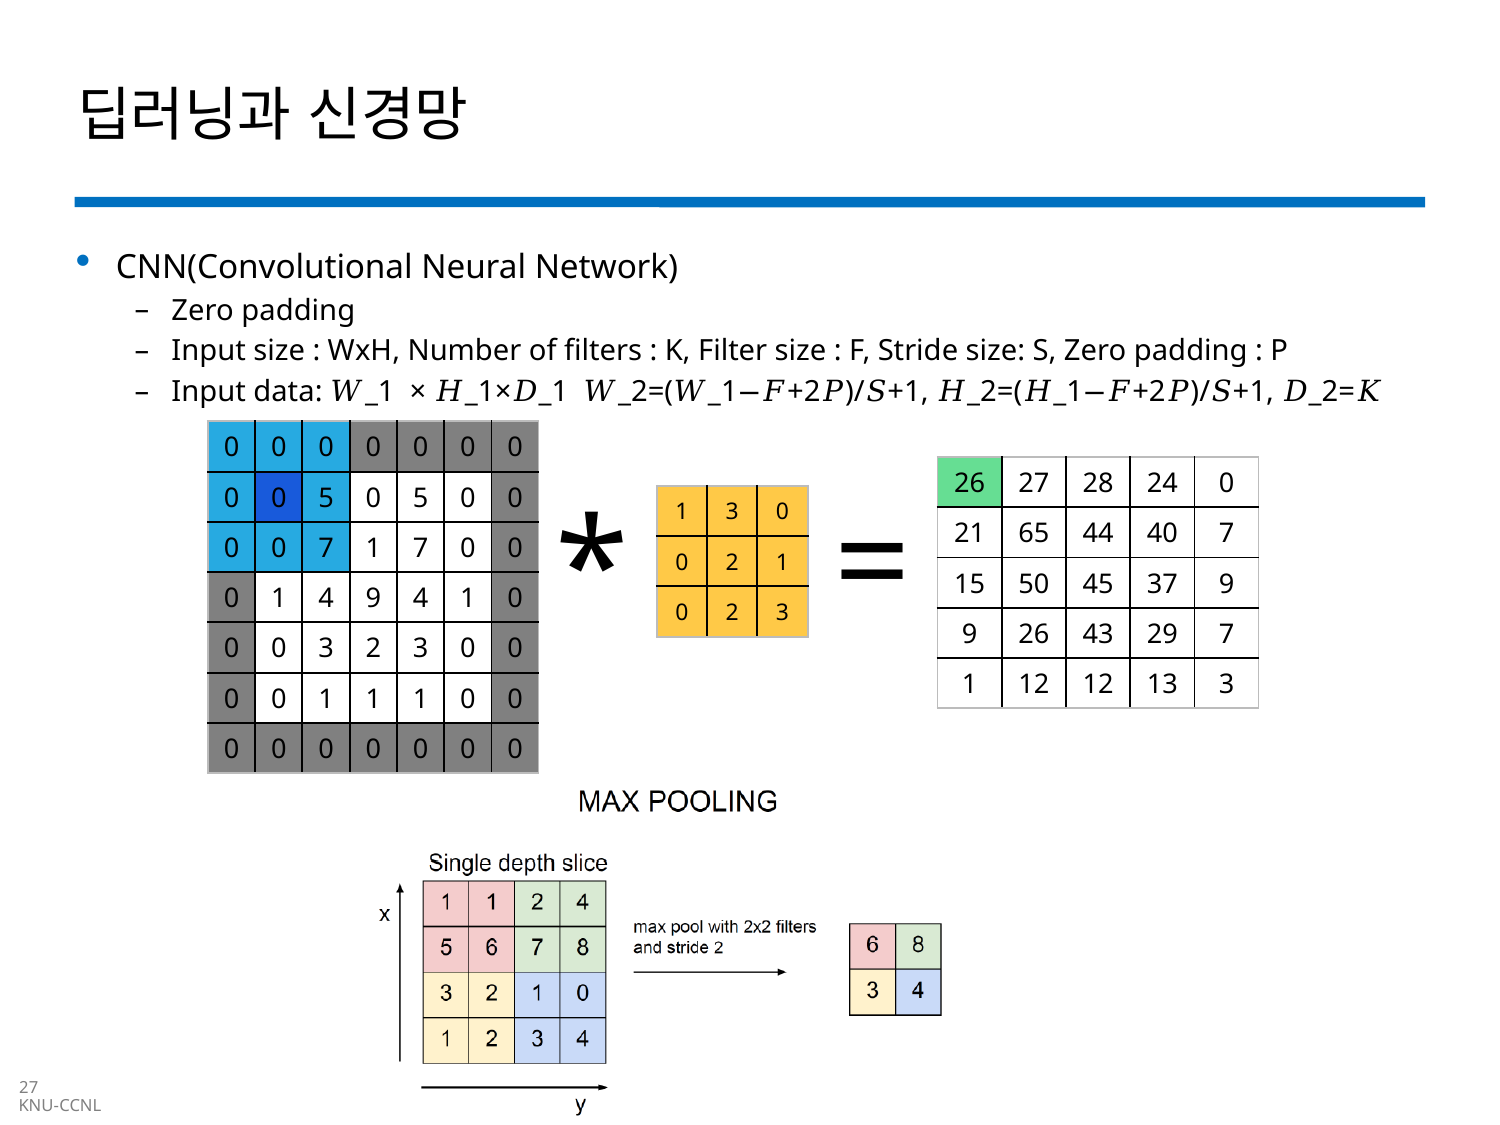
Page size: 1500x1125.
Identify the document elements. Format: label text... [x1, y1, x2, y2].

table_cell 0 [445, 473, 491, 521]
table_header 27 [1003, 458, 1065, 506]
table_cell 0 [492, 724, 538, 772]
table_cell 43 [1067, 609, 1129, 657]
table_cell 7 [303, 523, 349, 571]
table_cell 4 [303, 573, 349, 621]
table_cell 5 [398, 473, 443, 521]
table_cell 29 [1131, 609, 1194, 657]
table_cell 65 [1003, 508, 1065, 557]
table_cell 0 [492, 623, 538, 672]
table_cell 3 [303, 623, 349, 672]
table_cell 1 [351, 523, 396, 571]
table_cell 1 [398, 674, 443, 722]
table_cell 3 [1195, 659, 1258, 707]
table_cell 40 [1131, 508, 1194, 557]
table_cell 1 [256, 573, 301, 621]
table_header 3 [708, 487, 756, 535]
table_cell 0 [209, 473, 254, 521]
table_cell 7 [1195, 609, 1258, 657]
table_header 26 [938, 458, 1001, 506]
table_cell 15 [938, 558, 1001, 607]
table_cell 0 [256, 523, 301, 571]
table_cell 44 [1067, 508, 1129, 557]
table_cell 0 [256, 674, 301, 722]
table_cell 0 [351, 724, 396, 772]
table_cell 2 [708, 587, 756, 636]
table_cell 12 [1003, 659, 1065, 707]
table_cell 4 [398, 573, 443, 621]
table_cell 0 [209, 623, 254, 672]
table_cell 5 [303, 473, 349, 521]
table_header 0 [303, 422, 349, 471]
table_cell 0 [209, 573, 254, 621]
table_cell 9 [351, 573, 396, 621]
list CNN(Convolutional Neural Network) Zero padding Input size : WxH, Number of filters : K, Filter size : F, Stride size: S, Zero padding : P Input data: 𝑊_1 × 𝐻_1×𝐷_1 𝑊_2=(𝑊_1−𝐹+2𝑃)/𝑆+1, 𝐻_2=(𝐻_1−𝐹+2𝑃)/𝑆+1, 𝐷_2=𝐾 pooling [62, 237, 1425, 1075]
table_cell 50 [1003, 558, 1065, 607]
table_header 24 [1131, 458, 1194, 506]
table_cell 1 [758, 537, 807, 585]
table_cell 0 [256, 623, 301, 672]
table_cell 1 [351, 674, 396, 722]
table_cell 3 [398, 623, 443, 672]
table_cell 13 [1131, 659, 1194, 707]
table_header 0 [758, 487, 807, 535]
table_cell 0 [256, 724, 301, 772]
table_header 0 [351, 422, 396, 471]
table_cell 2 [708, 537, 756, 585]
table_cell 0 [445, 674, 491, 722]
table_cell 37 [1131, 558, 1194, 607]
table_cell 7 [1195, 508, 1258, 557]
table_cell 0 [492, 674, 538, 722]
table_cell 45 [1067, 558, 1129, 607]
picture [374, 785, 974, 1125]
table_header 0 [1195, 458, 1258, 506]
table_cell 1 [303, 674, 349, 722]
title 딥러닝과 신경망 [62, 62, 1413, 163]
table_cell 2 [351, 623, 396, 672]
table_cell 0 [398, 724, 443, 772]
text_box = [807, 480, 937, 655]
table_cell 0 [351, 473, 396, 521]
table_cell 1 [938, 659, 1001, 707]
table_header 28 [1067, 458, 1129, 506]
table_header 0 [398, 422, 443, 471]
table_cell 9 [938, 609, 1001, 657]
table_header 0 [209, 422, 254, 471]
table_cell 0 [492, 573, 527, 621]
table_cell 1 [445, 573, 491, 621]
table_cell 0 [303, 724, 349, 772]
table_cell 0 [209, 724, 254, 772]
table_cell 12 [1067, 659, 1129, 707]
table_header 0 [256, 422, 301, 471]
table_cell 0 [658, 587, 706, 636]
table_cell 0 [256, 473, 301, 521]
table_cell 0 [209, 674, 254, 722]
table_cell 7 [398, 523, 443, 571]
table_cell 0 [209, 523, 254, 571]
table_header 1 [658, 487, 706, 535]
table_header 0 [492, 422, 538, 471]
table_cell 0 [492, 523, 527, 571]
text_box * [527, 472, 657, 648]
table_cell 0 [445, 724, 491, 772]
table_cell 26 [1003, 609, 1065, 657]
table_cell 21 [938, 508, 1001, 557]
table_cell 0 [445, 523, 491, 571]
table_cell 3 [758, 587, 807, 636]
table_header 0 [445, 422, 491, 471]
table_cell 0 [445, 623, 491, 672]
table_cell 0 [658, 537, 706, 585]
table_cell 0 [492, 473, 527, 521]
table_cell 9 [1195, 558, 1258, 607]
